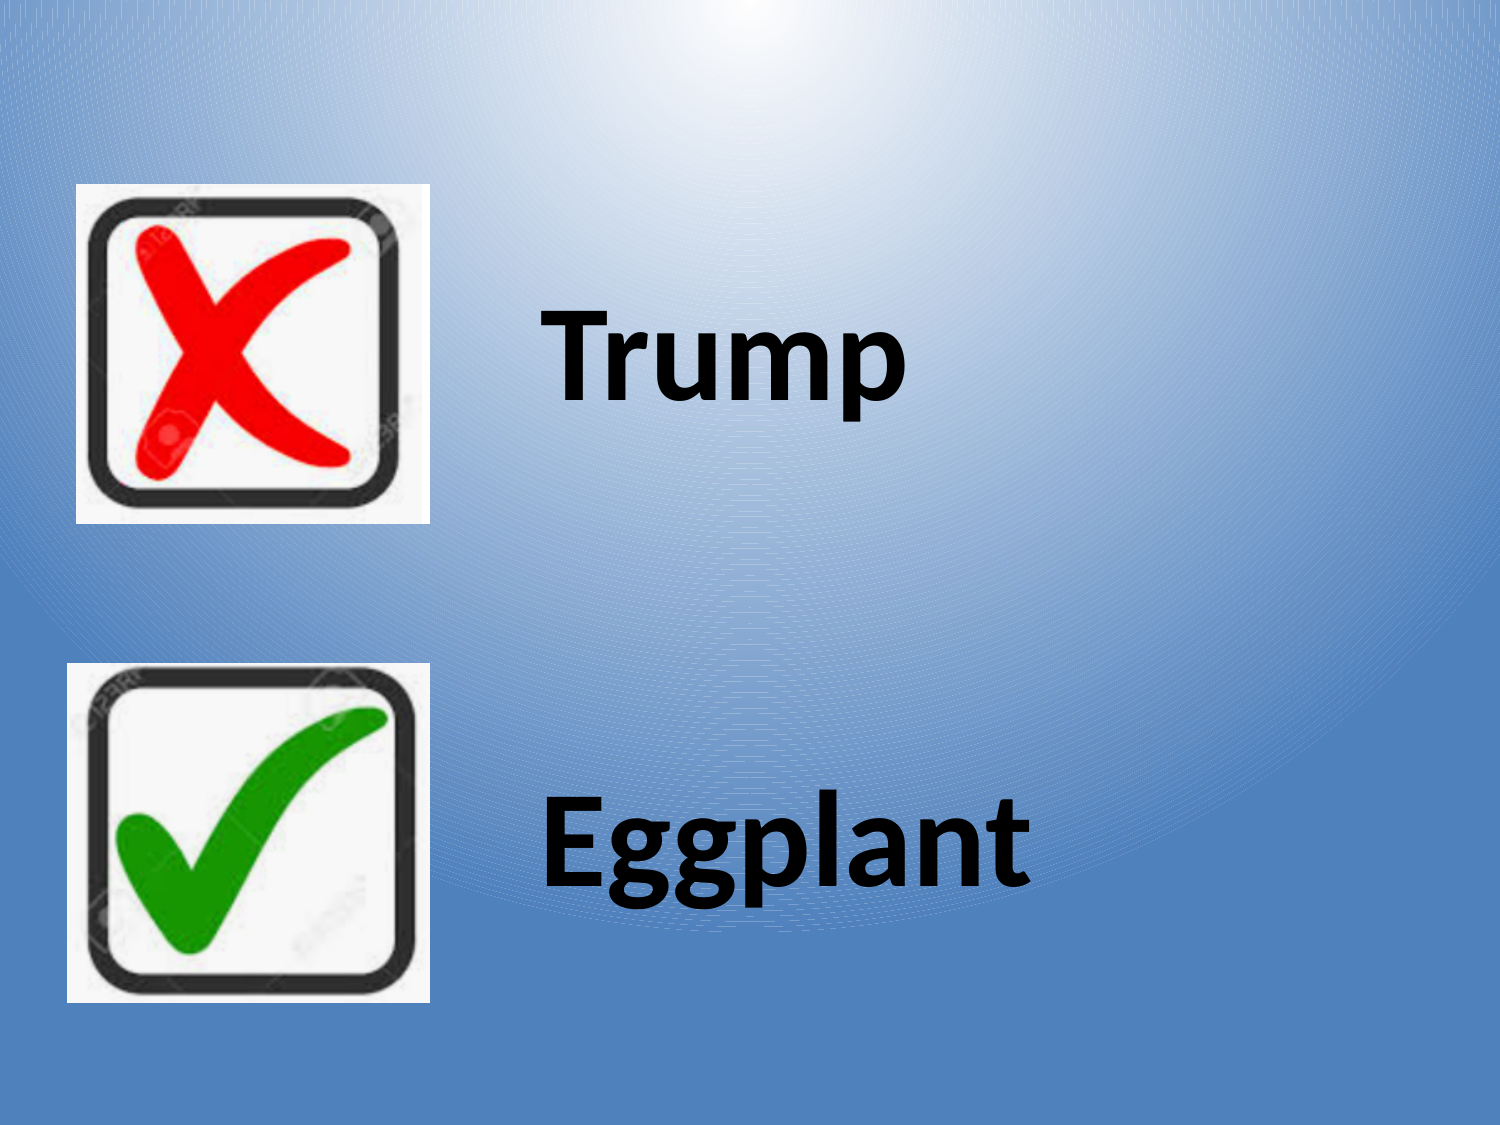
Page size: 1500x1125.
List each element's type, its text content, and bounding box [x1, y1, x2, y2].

picture [76, 184, 431, 524]
picture [67, 663, 431, 1003]
text_box Trump [525, 255, 1140, 436]
text_box Eggplant [524, 742, 1139, 922]
